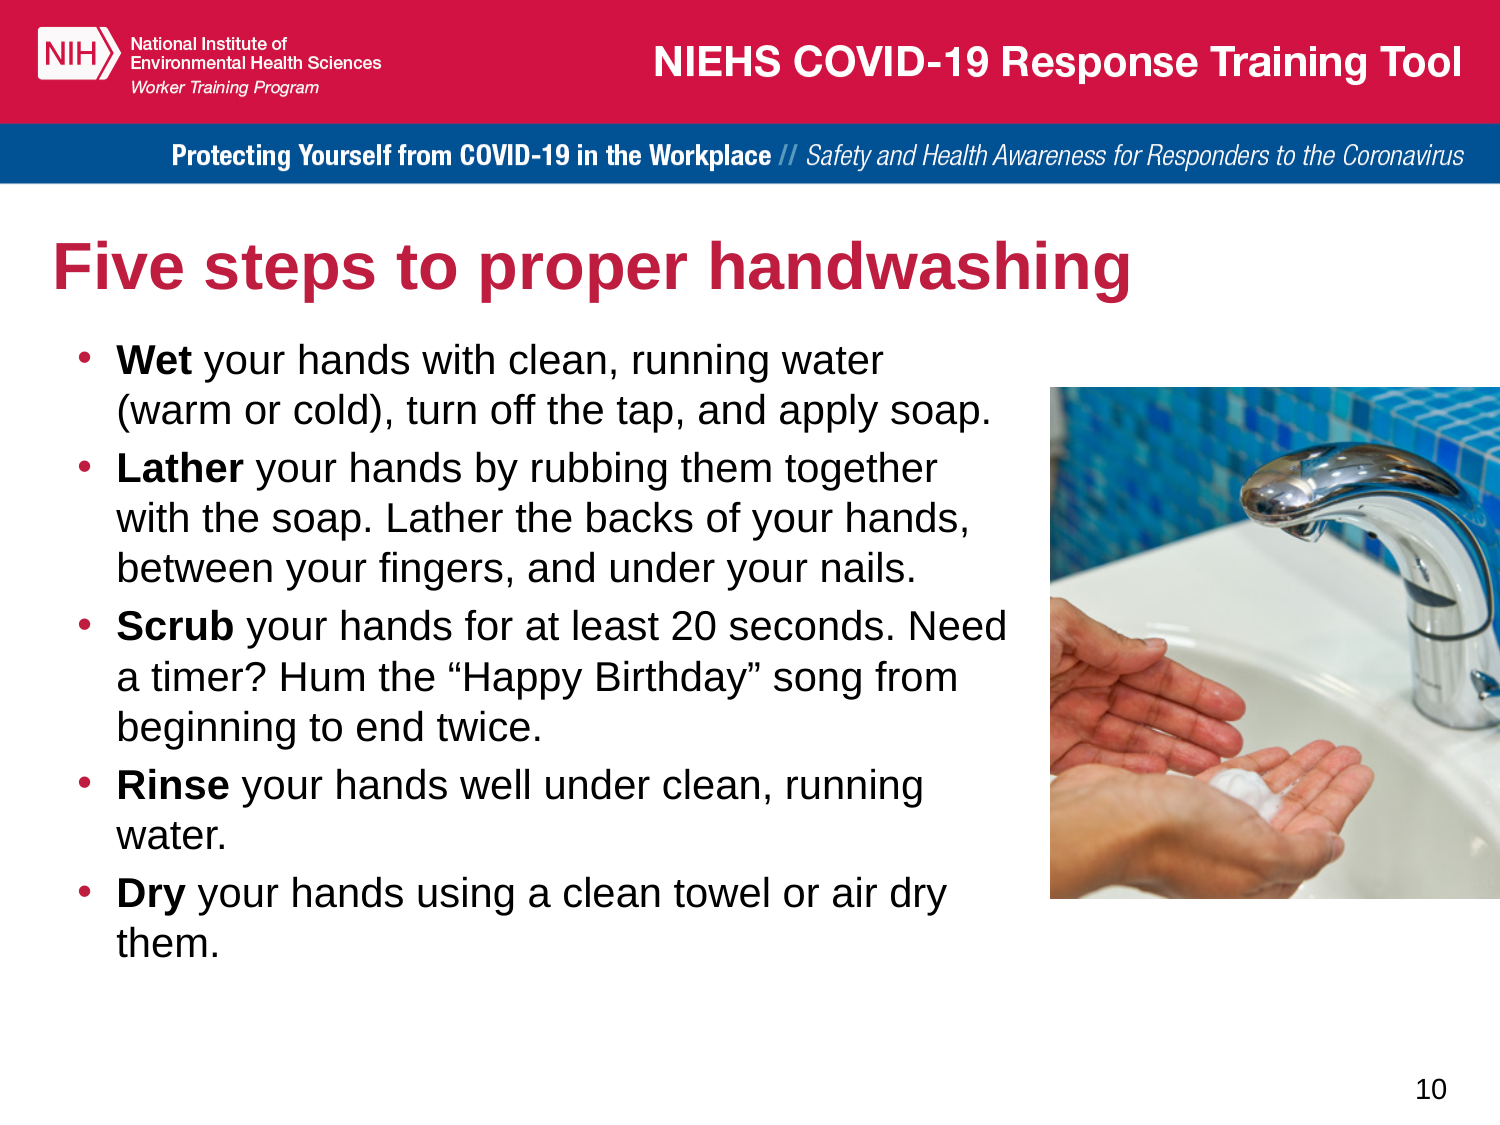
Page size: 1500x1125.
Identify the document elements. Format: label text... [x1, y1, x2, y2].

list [1050, 387, 1500, 899]
list Wet your hands with clean, running water (warm or cold), turn off the tap, and apply soap. Lather your hands by rubbing them together with the soap. Lather the backs of your hands, between your fingers, and under your nails. Scrub your hands for at least 20 seconds. Need a timer? Hum the “Happy Birthday” song from beginning to end twice. Rinse your hands well under clean, running water. Dry your hands using a clean towel or air dry them. [62, 324, 1026, 950]
title Five steps to proper handwashing [37, 187, 1463, 338]
picture [0, 0, 1500, 1125]
slide_number 10 [1262, 1062, 1463, 1100]
